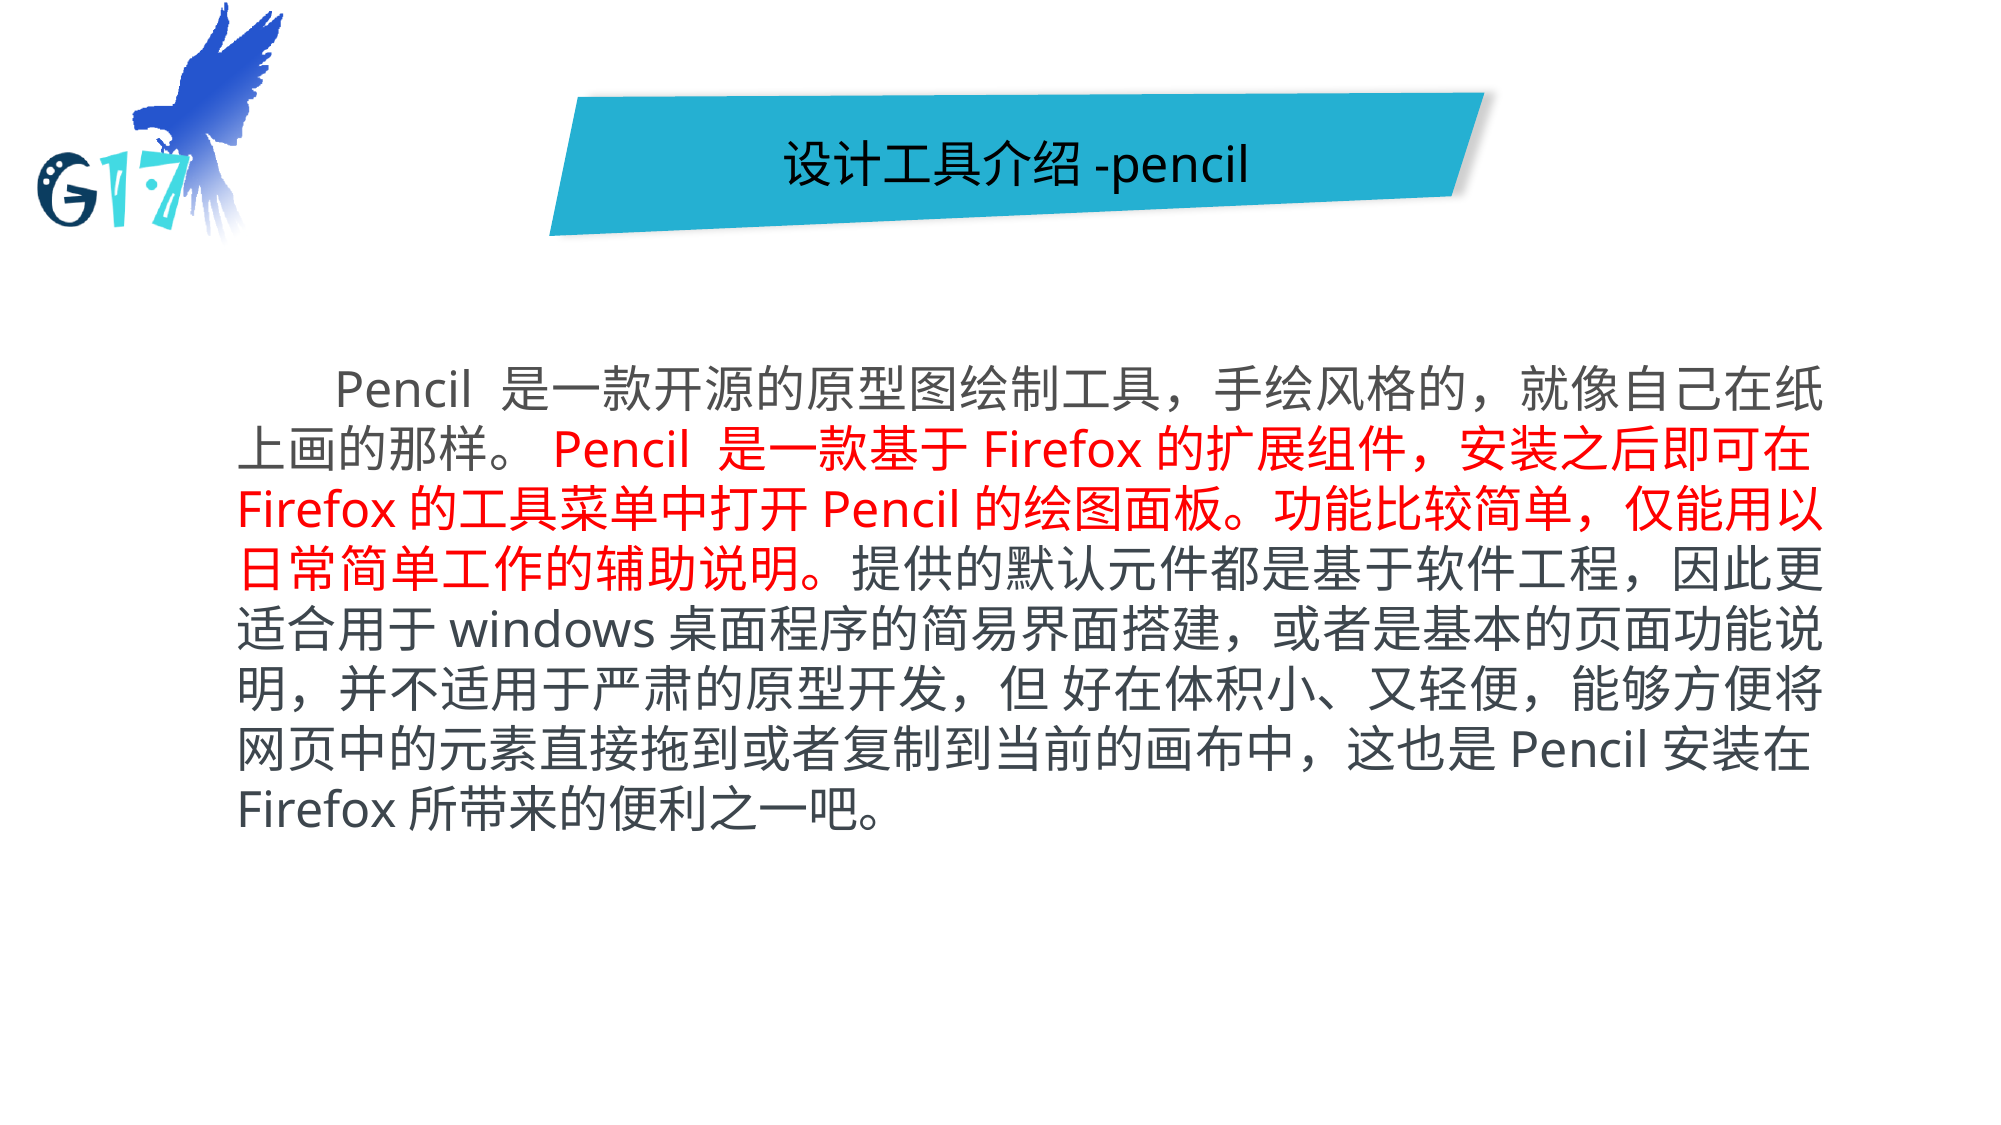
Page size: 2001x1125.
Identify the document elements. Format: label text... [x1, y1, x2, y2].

picture [0, 0, 286, 250]
text_box Pencil 是一款开源的原型图绘制工具，手绘风格的，就像自己在纸上画的那样。Pencil 是一款基于Firefox的扩展组件，安装之后即可在Firefox的工具菜单中打开Pencil的绘图面板。功能比较简单，仅能用以日常简单工作的辅助说明。提供的默认元件都是基于软件工程，因此更适合用于windows桌面程序的简易界面搭建，或者是基本的页面功能说明，并不适用于严肃的原型开发，但 好在体积小、又轻便，能够方便将网页中的元素直接拖到或者复制到当前的画布中，这也是Pencil安装在Firefox所带来的便利之一吧。 [221, 350, 1839, 846]
text_box 设计工具介绍-pencil [767, 124, 1265, 200]
